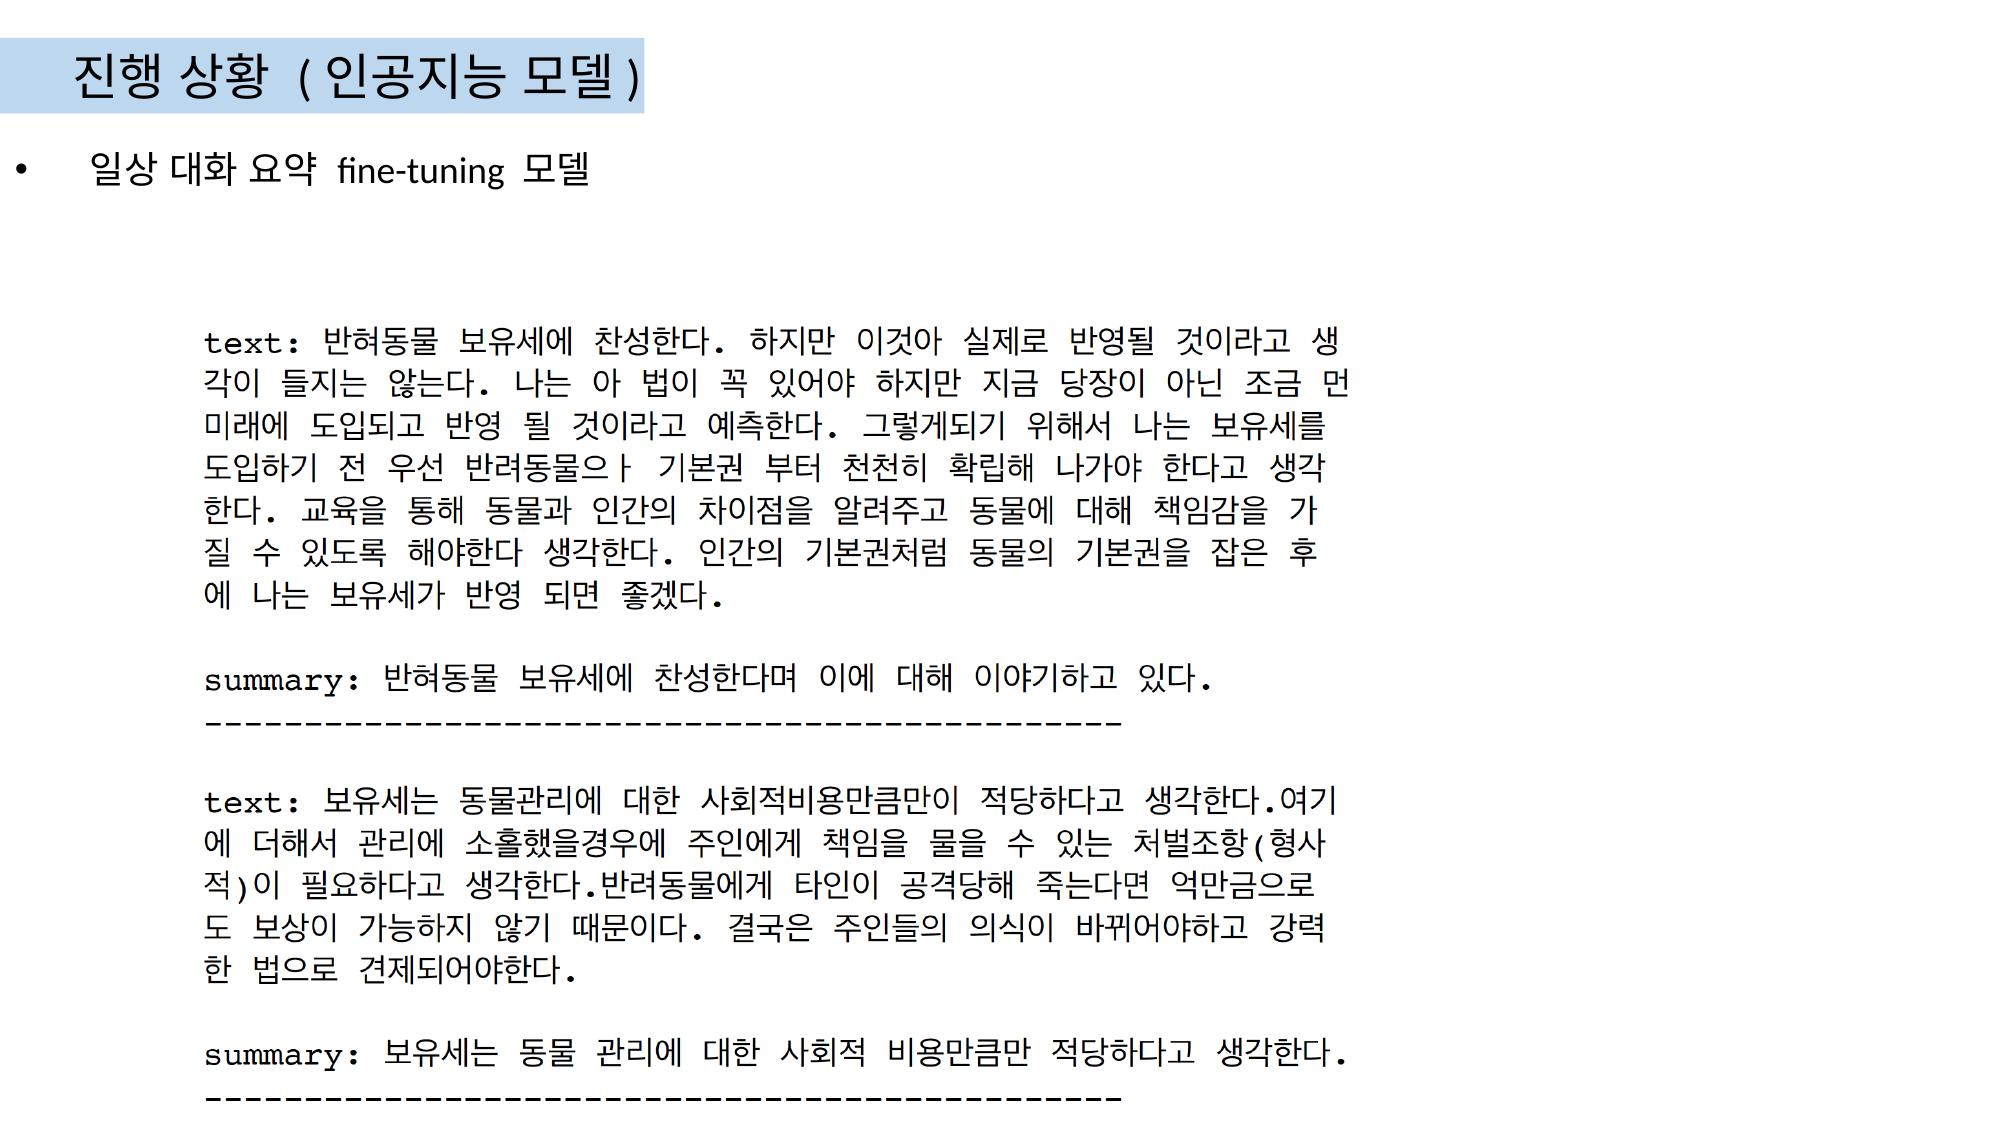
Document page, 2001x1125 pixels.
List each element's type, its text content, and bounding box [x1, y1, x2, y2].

text_box [0, 37, 645, 114]
text_box 진행 상황 (인공지능 모델) [58, 37, 1214, 113]
picture [175, 311, 1368, 1125]
text_box 일상 대화 요약 fine-tuning 모델 [0, 138, 1000, 199]
